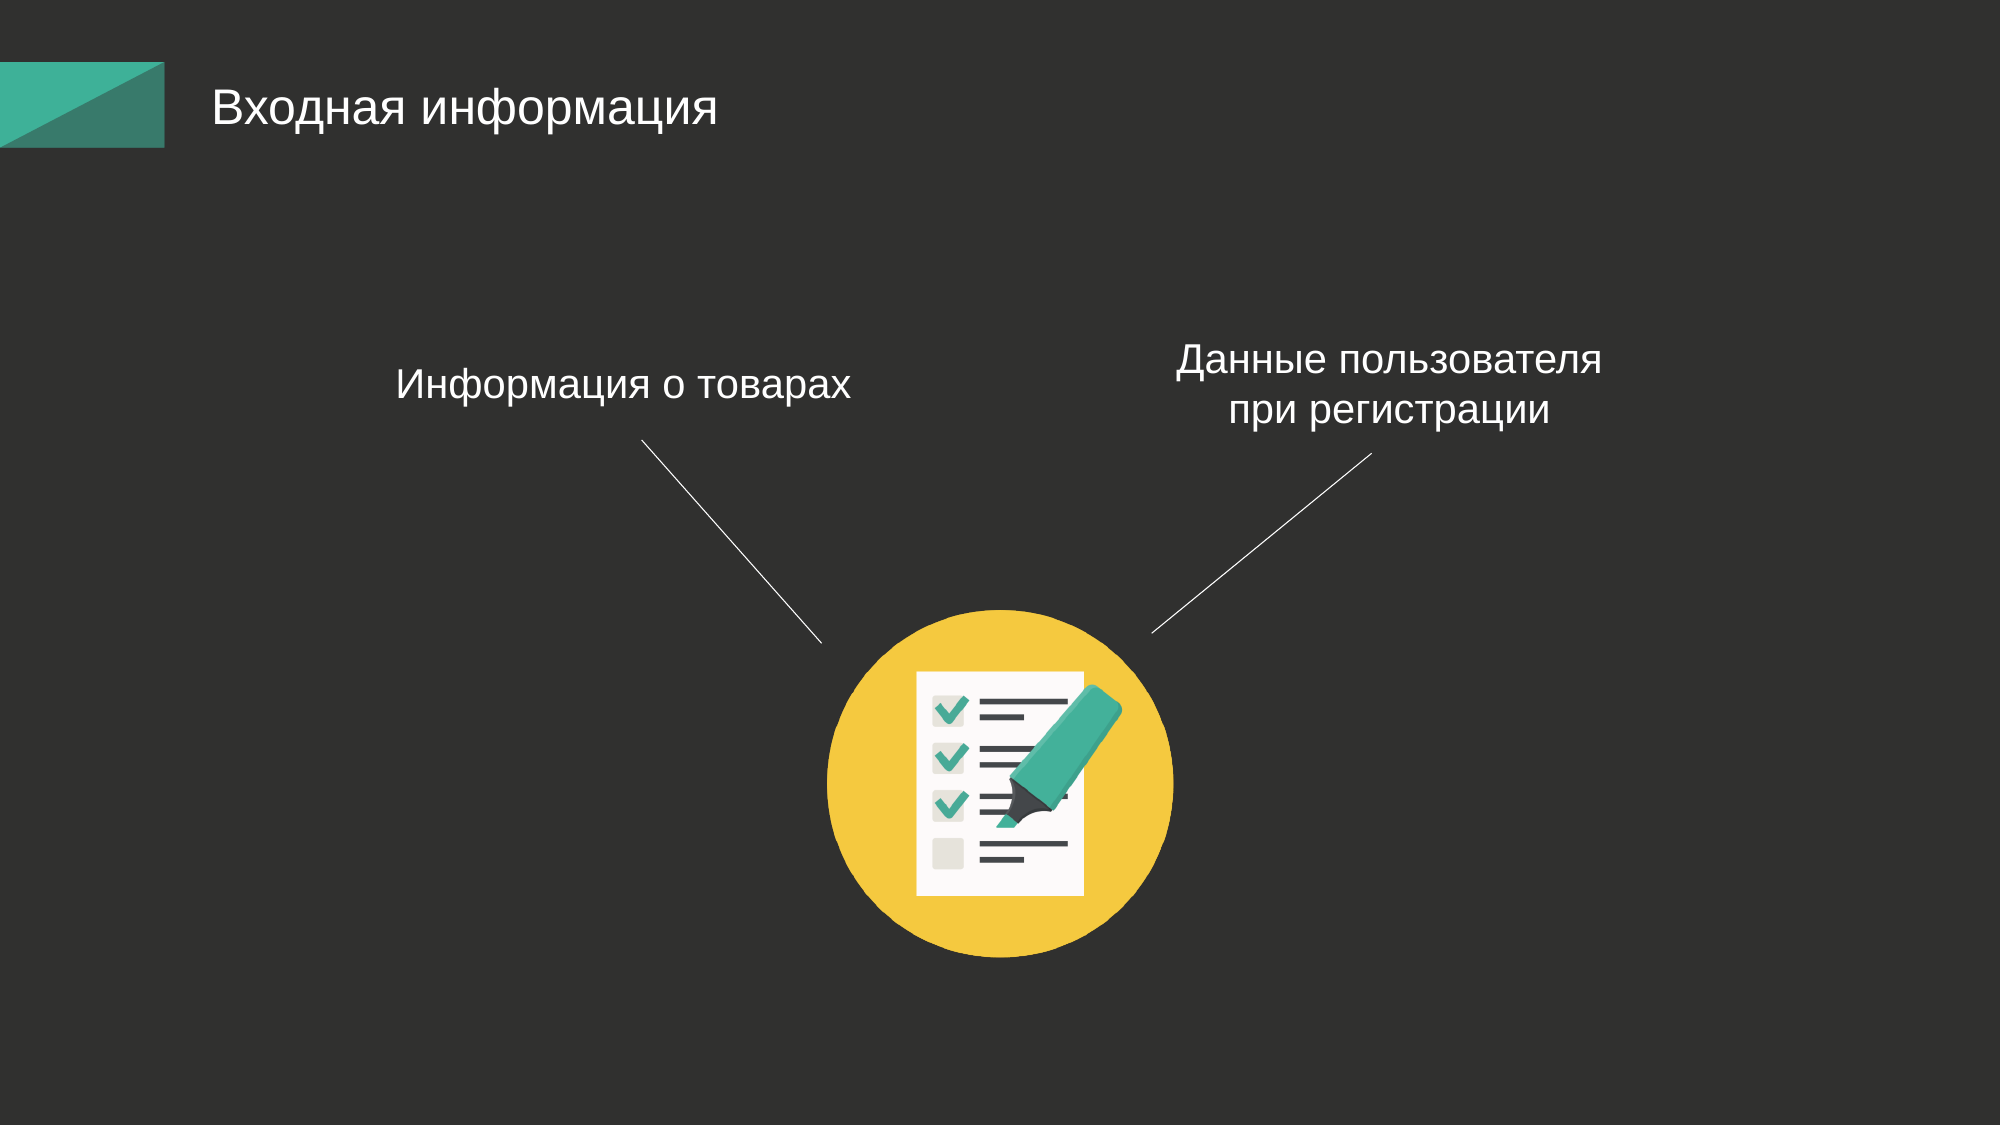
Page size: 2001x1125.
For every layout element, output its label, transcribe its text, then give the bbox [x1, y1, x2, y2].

text_box Данные пользователя при регистрации [1161, 323, 1618, 439]
text_box Входная информация [196, 66, 734, 142]
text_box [1151, 453, 1372, 634]
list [821, 604, 1179, 963]
text_box Информация о товарах [380, 349, 867, 414]
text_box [641, 439, 822, 644]
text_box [0, 61, 165, 148]
